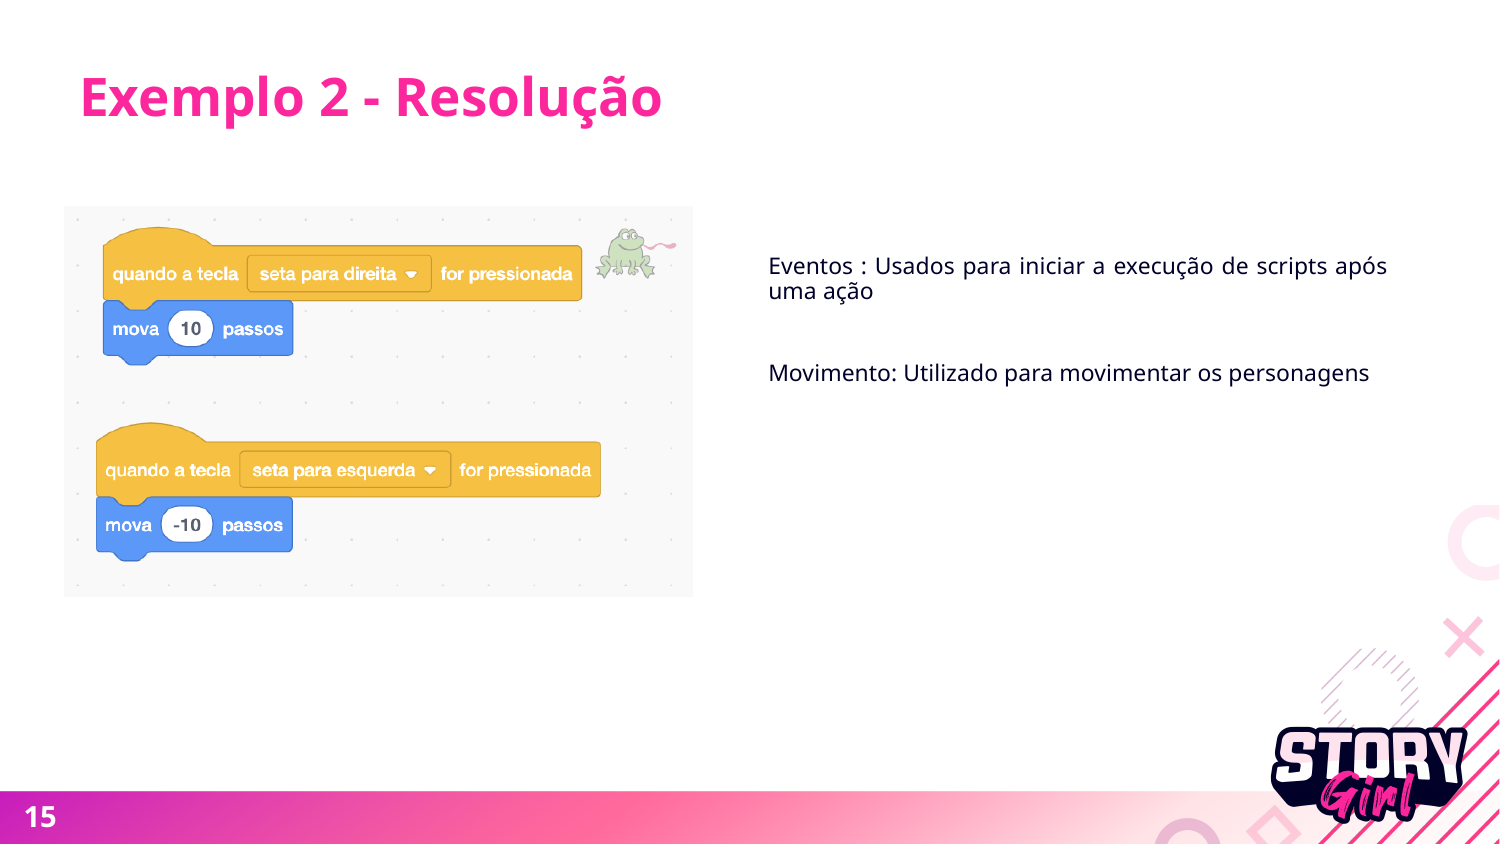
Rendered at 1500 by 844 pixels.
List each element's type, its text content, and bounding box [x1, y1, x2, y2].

picture [63, 206, 693, 598]
title Exemplo 2 - Resolução [64, 48, 1434, 142]
picture [81, 505, 1500, 844]
slide_number ‹#› [0, 785, 81, 844]
list Eventos : Usados para iniciar a execução de scripts após uma ação Movimento: Utilizado para movimentar os personagens [678, 175, 1404, 685]
